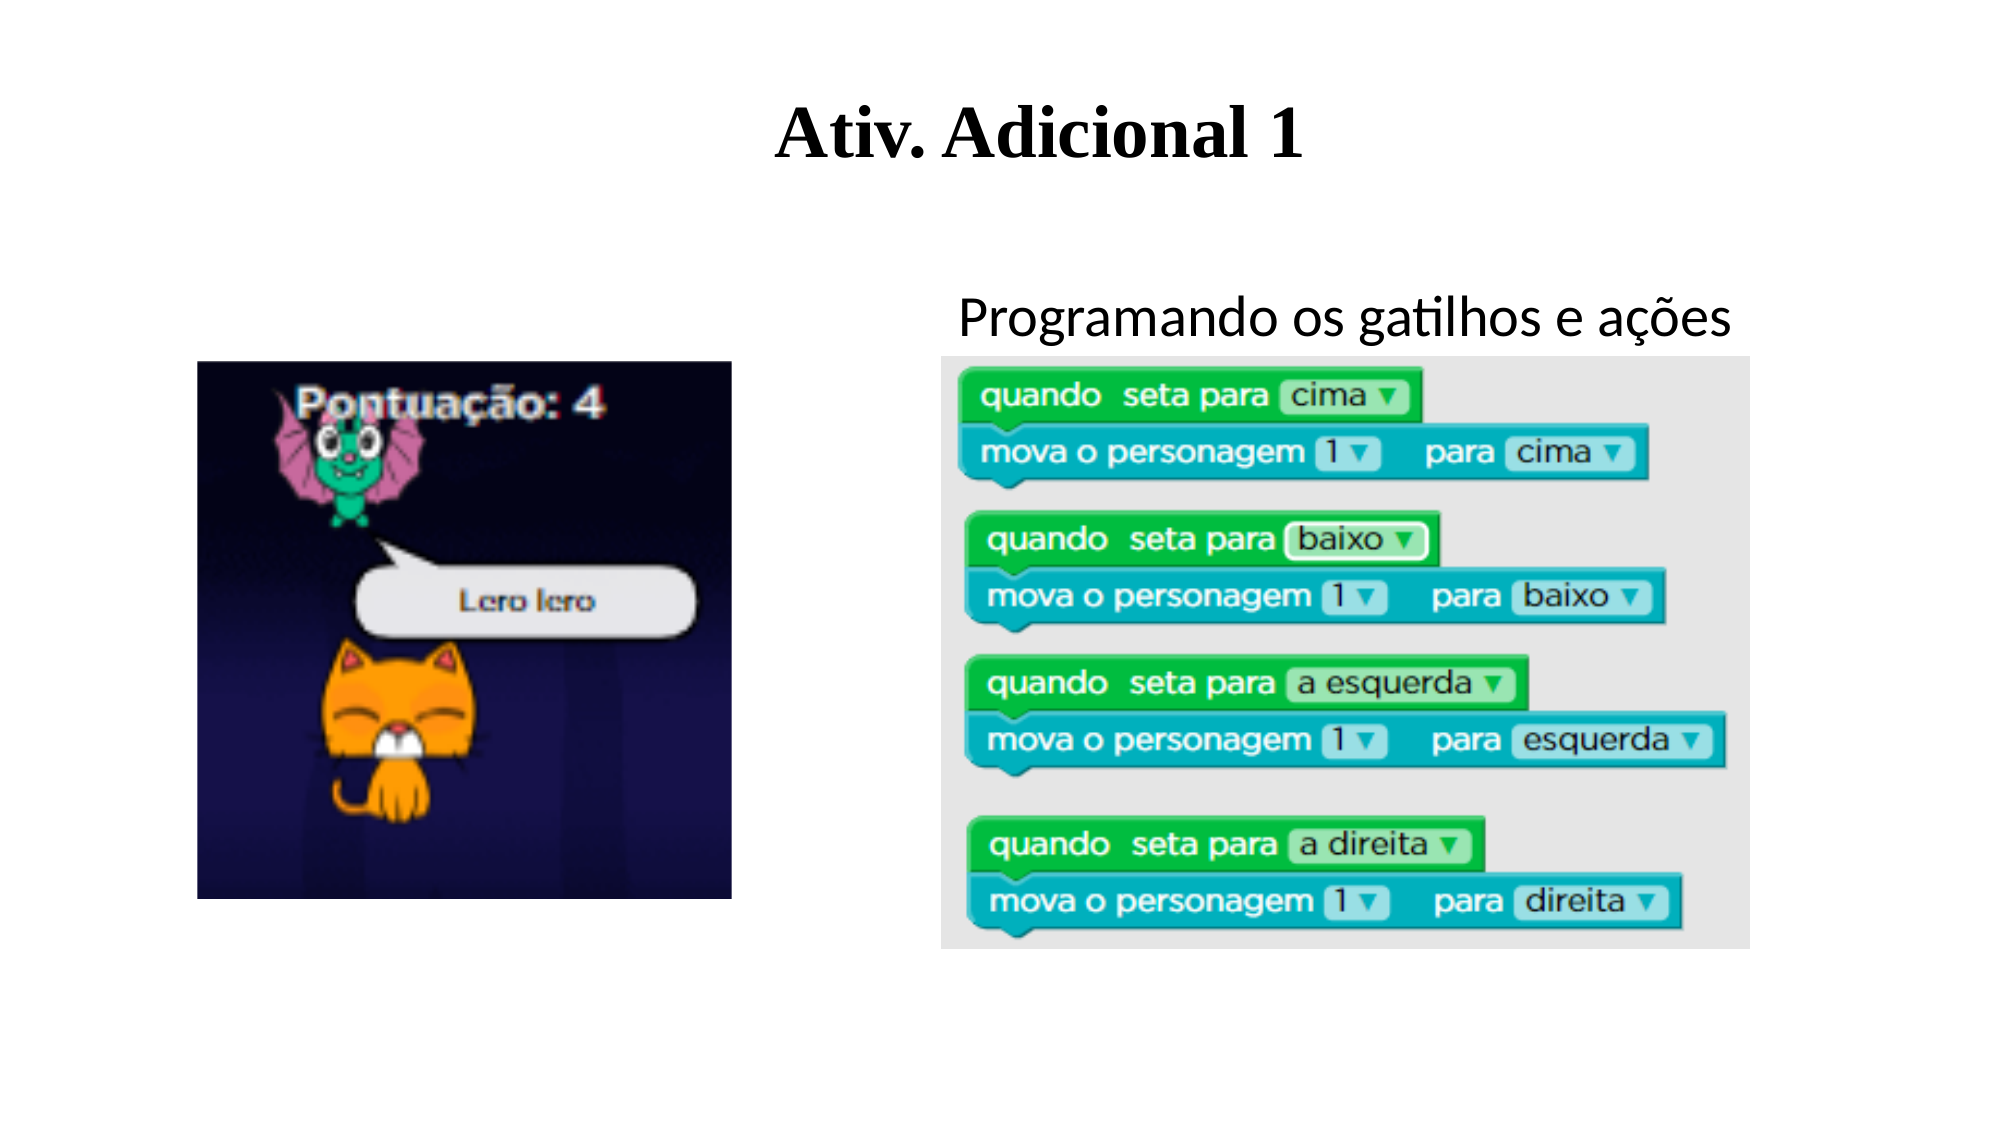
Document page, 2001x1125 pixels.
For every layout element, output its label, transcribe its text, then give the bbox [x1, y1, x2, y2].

picture [941, 356, 1750, 949]
picture [197, 361, 732, 899]
text_box Ativ. Adicional 1 [464, 75, 1617, 270]
text_box Programando os gatilhos e ações [882, 270, 1808, 356]
